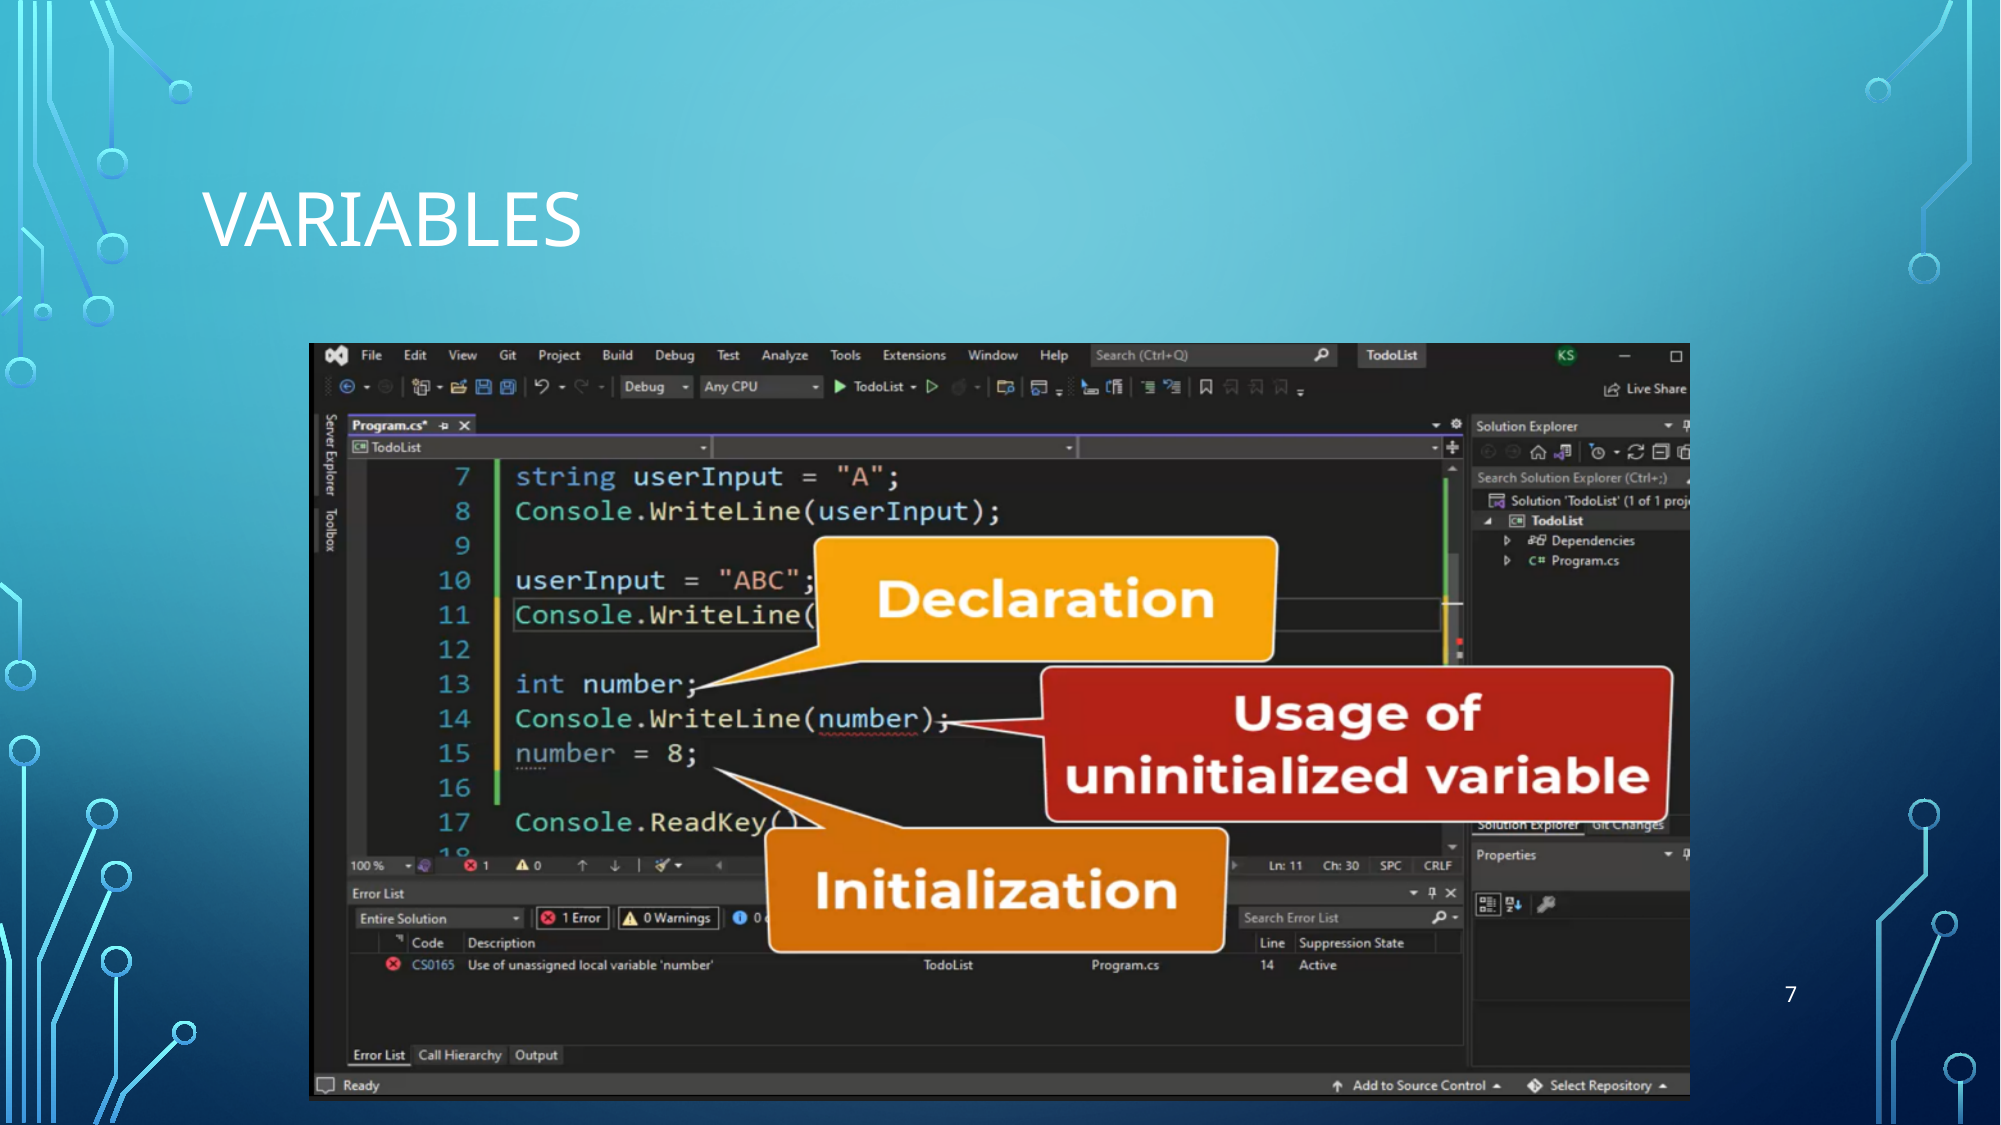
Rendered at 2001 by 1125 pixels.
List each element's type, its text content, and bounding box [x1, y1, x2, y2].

slide_number 7 [1691, 965, 1813, 1025]
title variables [187, 101, 1813, 344]
picture [309, 343, 1691, 1101]
